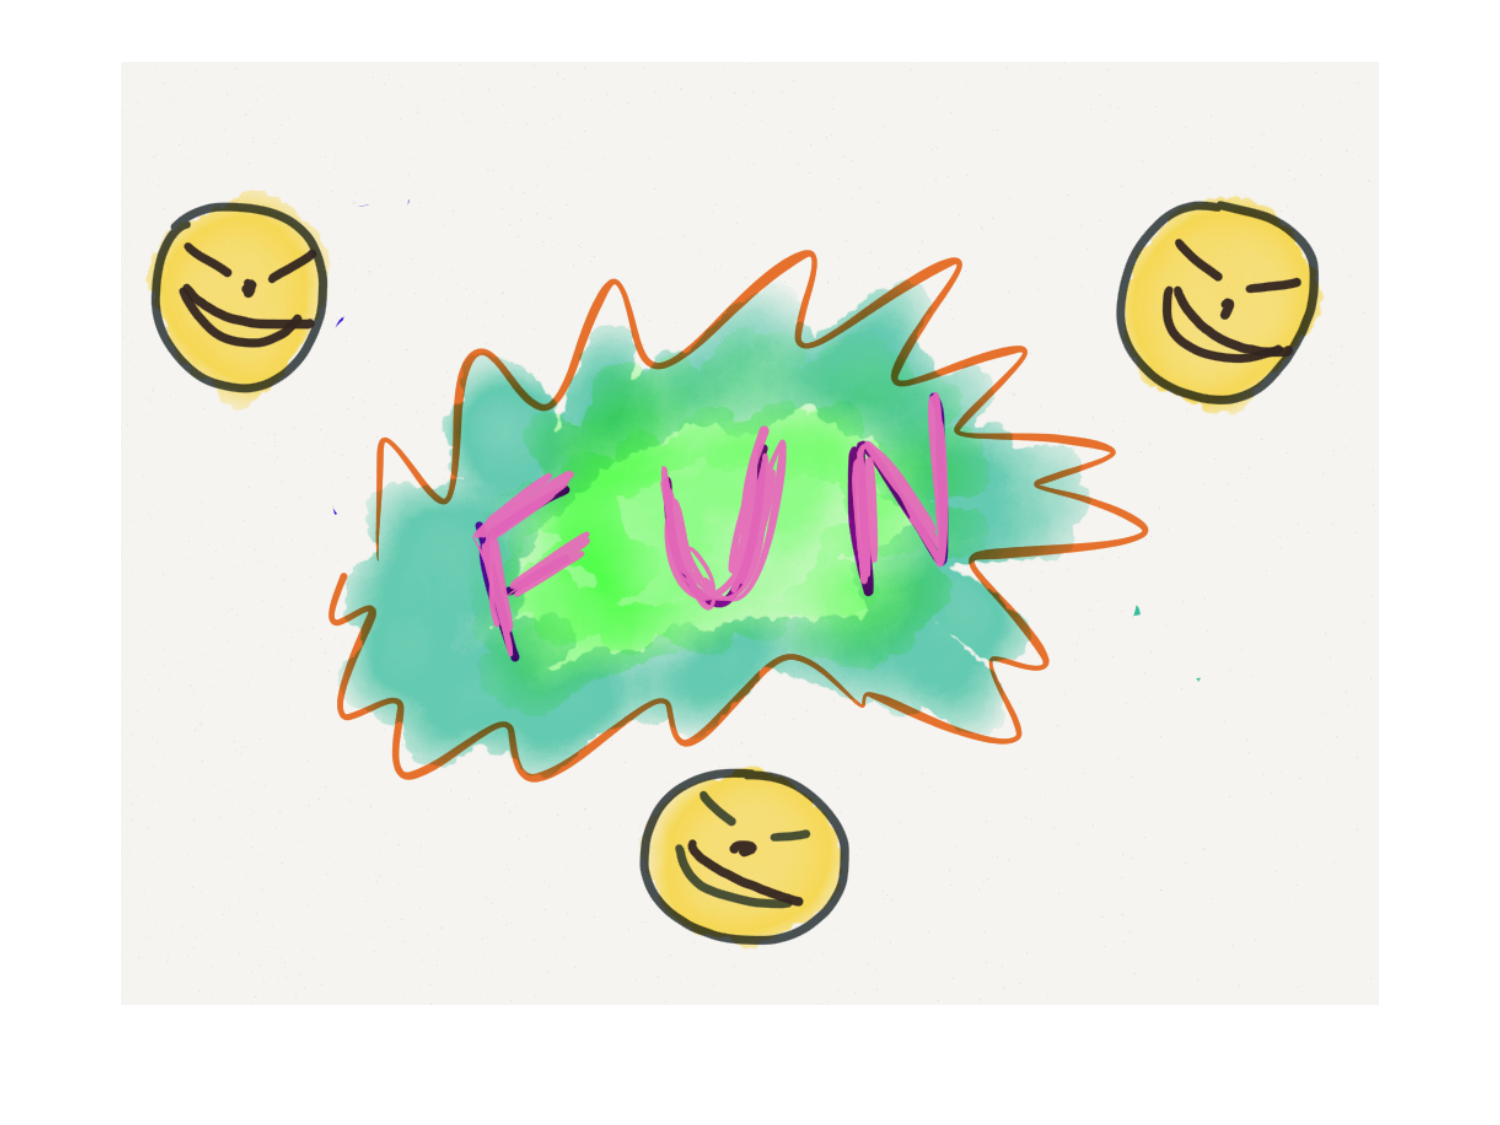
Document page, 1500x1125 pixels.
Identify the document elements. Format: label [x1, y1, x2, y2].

list [121, 62, 1379, 1006]
